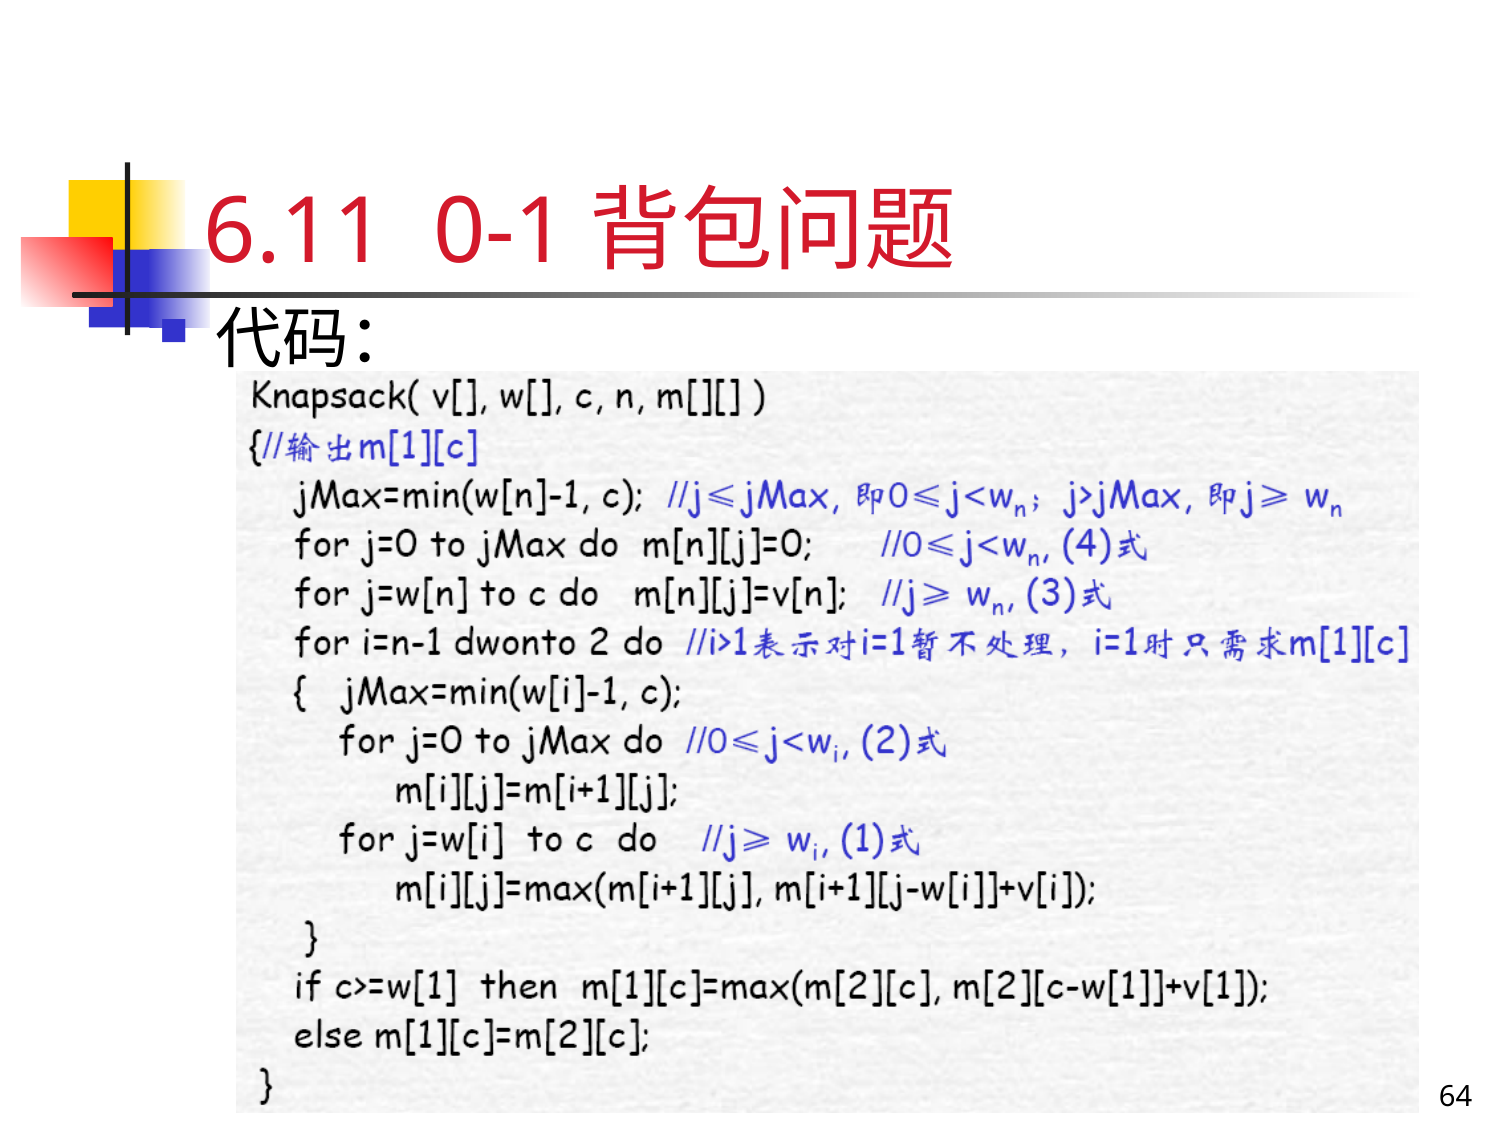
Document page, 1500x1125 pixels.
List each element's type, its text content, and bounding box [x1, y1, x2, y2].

list 代码： [144, 288, 1419, 1101]
picture [236, 370, 1420, 1113]
slide_number 64 [1174, 1049, 1488, 1125]
title 6.11 0-1背包问题 [188, 101, 1468, 289]
